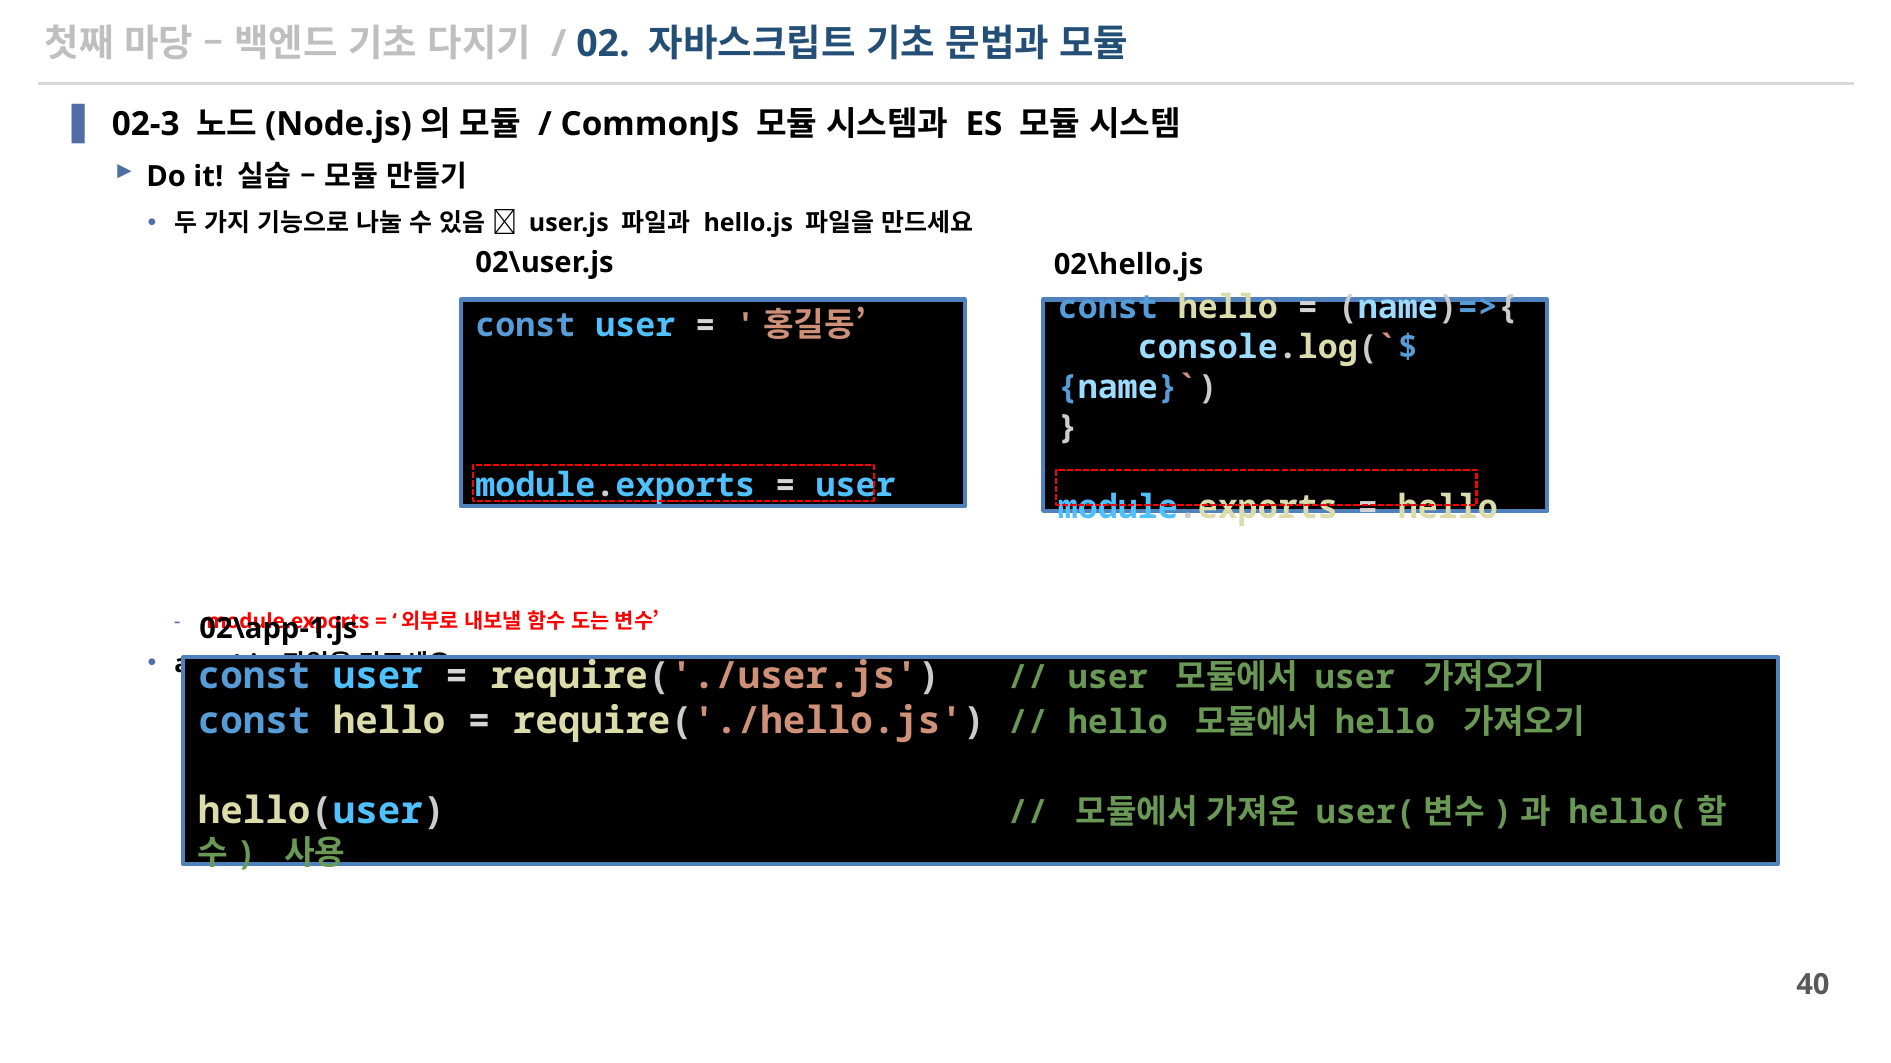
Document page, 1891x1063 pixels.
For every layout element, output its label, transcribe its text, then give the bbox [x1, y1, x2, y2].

text_box 02\user.js [460, 236, 860, 286]
text_box const user = require('./user.js') // user 모듈에서 user 가져오기 const hello = require('./hello.js') // hello 모듈에서 hello 가져오기 hello(user) // 모듈에서 가져온 user(변수)과 hello(함수) 사용 [181, 655, 1780, 866]
slide_number 40 [1703, 956, 1845, 1014]
list 02-3 노드(Node.js)의 모듈 / CommonJS 모듈 시스템과 ES 모듈 시스템 Do it! 실습 – 모듈 만들기 두 가지 기능으로 나눌 수 있음  user.js 파일과 hello.js 파일을 만드세요 module.exports = ‘외부로 내보낼 함수 도는 변수’ app-1.js 파일을 만드세요 [43, 94, 1845, 382]
title 첫째 마당 – 백엔드 기초 다지기 / 02. 자바스크립트 기초 문법과 모듈 [29, 11, 1809, 73]
text_box const hello = (name)=>{ console.log(`${name}`) } module.exports = hello [1041, 297, 1549, 513]
text_box [470, 463, 876, 503]
text_box const user = '홍길동’ module.exports = user [459, 297, 967, 508]
text_box 02\hello.js [1039, 237, 1438, 288]
text_box 02\app-1.js [184, 602, 424, 652]
text_box [1054, 468, 1479, 507]
